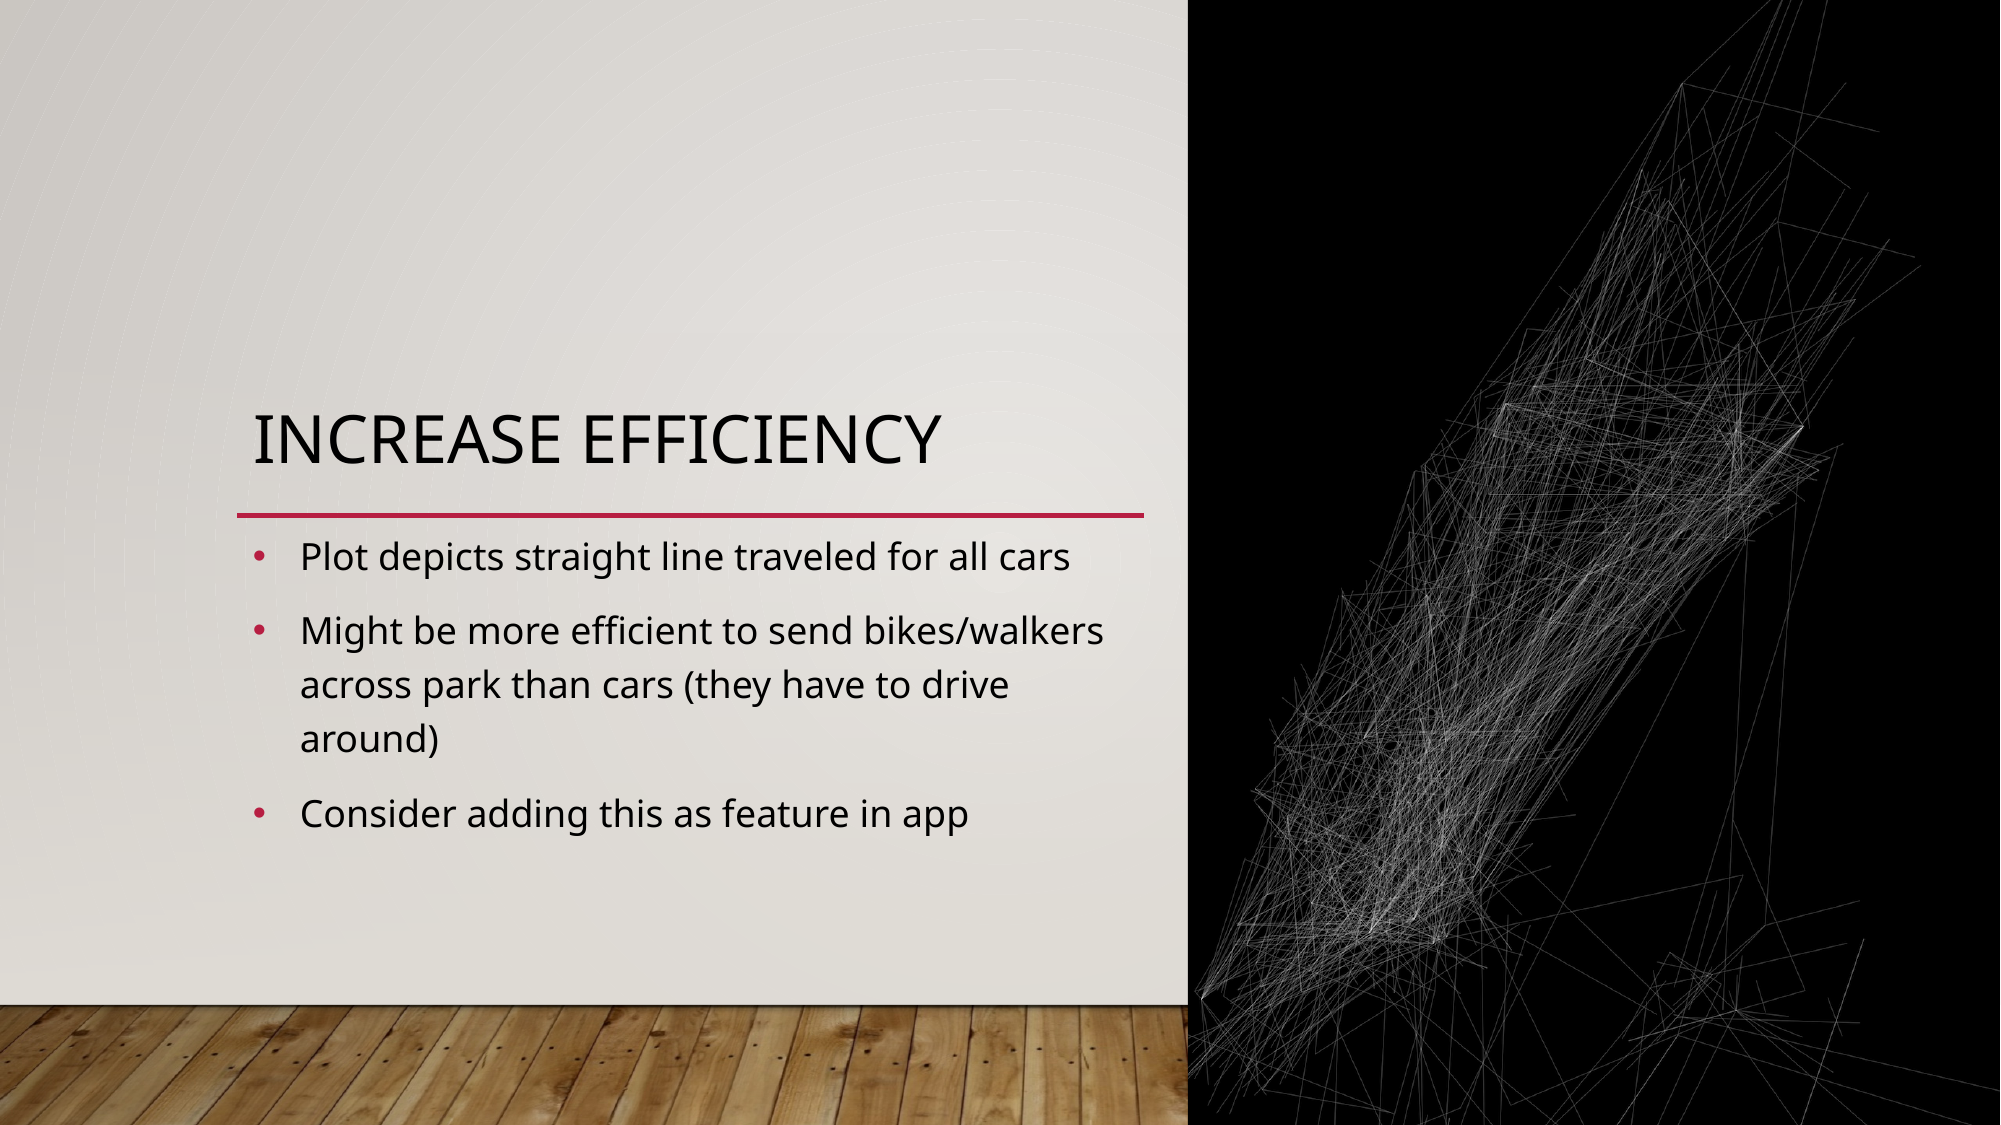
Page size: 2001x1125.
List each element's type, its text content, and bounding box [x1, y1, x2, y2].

picture [0, 0, 2000, 1125]
title Increase efficiency [238, 185, 1146, 486]
list Plot depicts straight line traveled for all cars Might be more efficient to send bikes/walkers across park than cars (they have to drive around) Consider adding this as feature in app [237, 516, 1145, 845]
